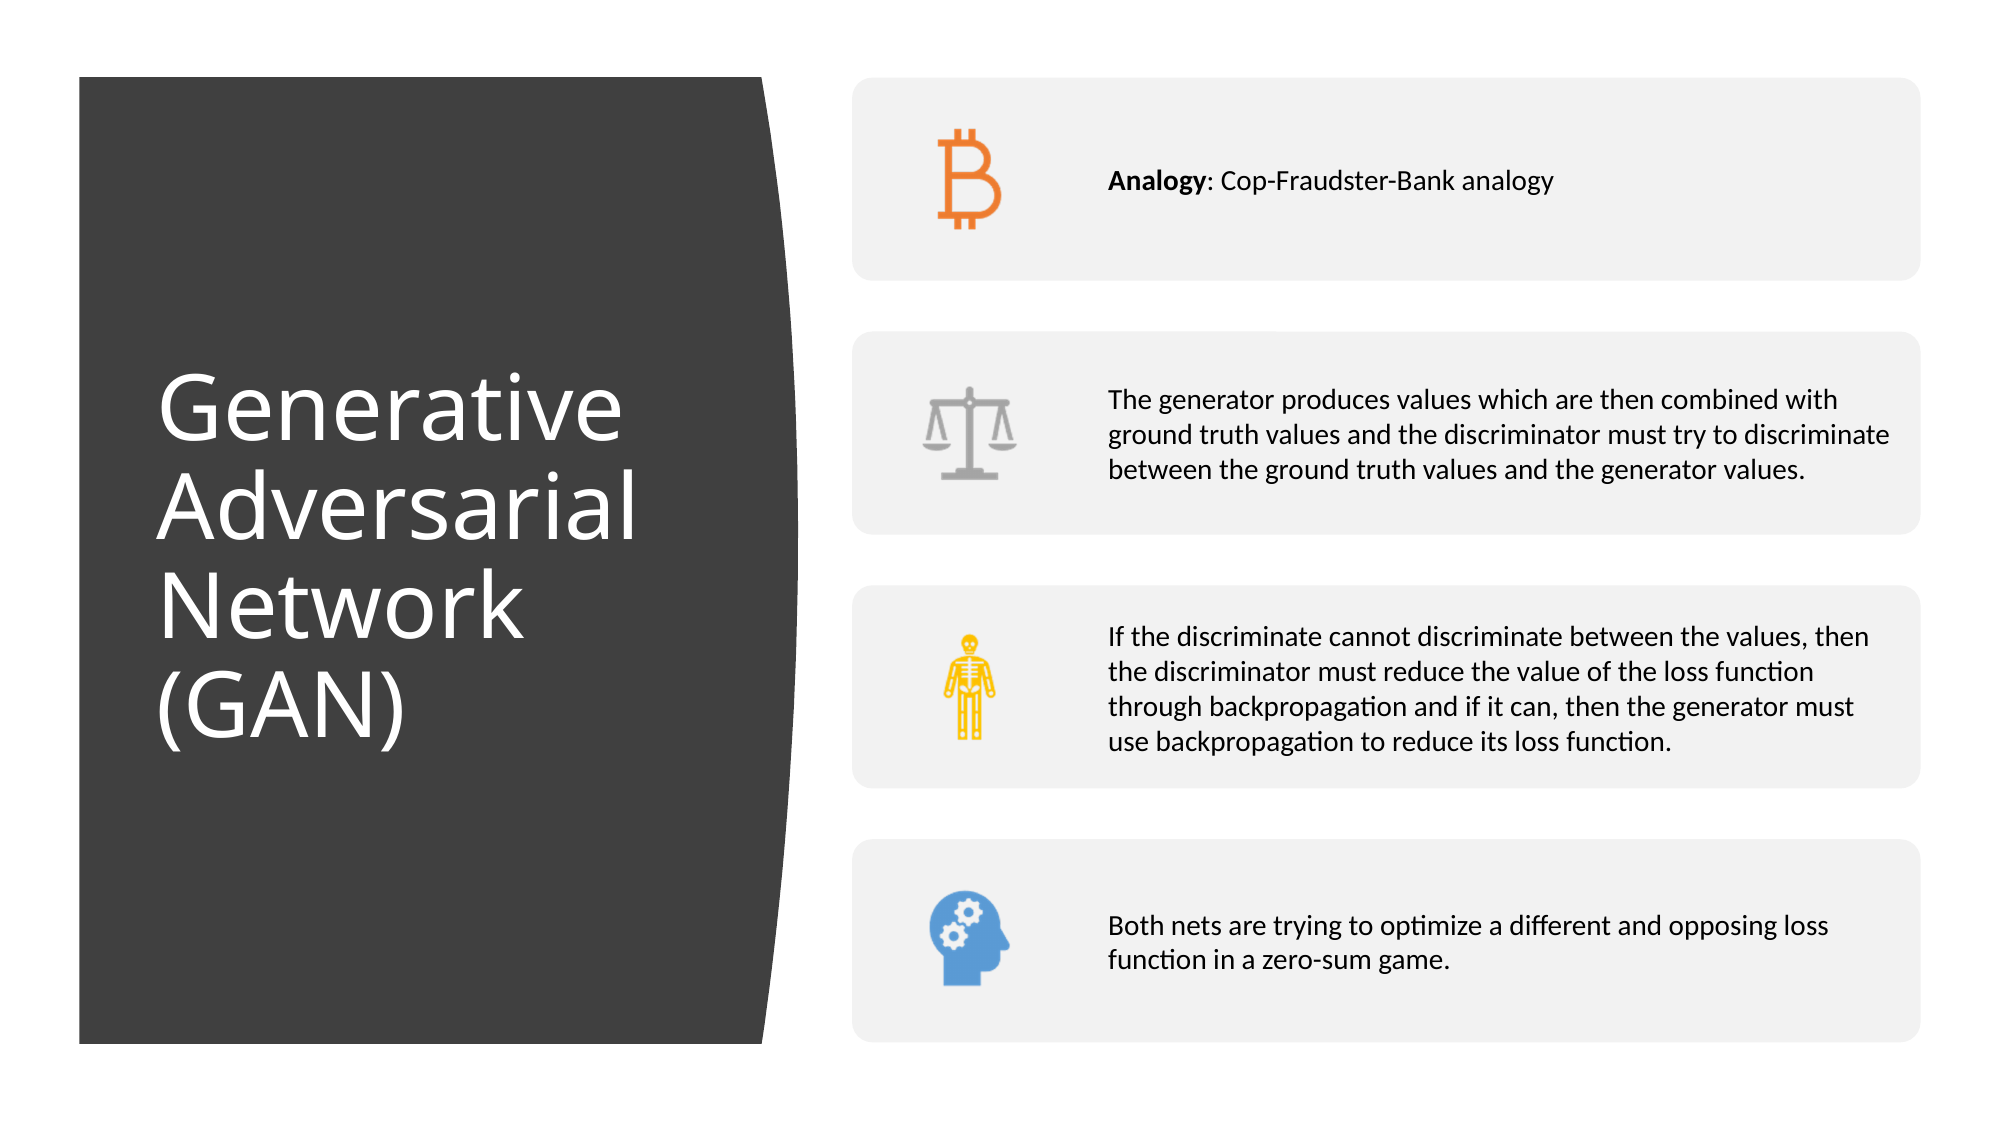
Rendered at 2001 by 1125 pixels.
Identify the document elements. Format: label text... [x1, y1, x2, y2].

title Generative Adversarial Network (GAN) [141, 166, 702, 953]
text_box [78, 76, 800, 1045]
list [852, 77, 1921, 1043]
